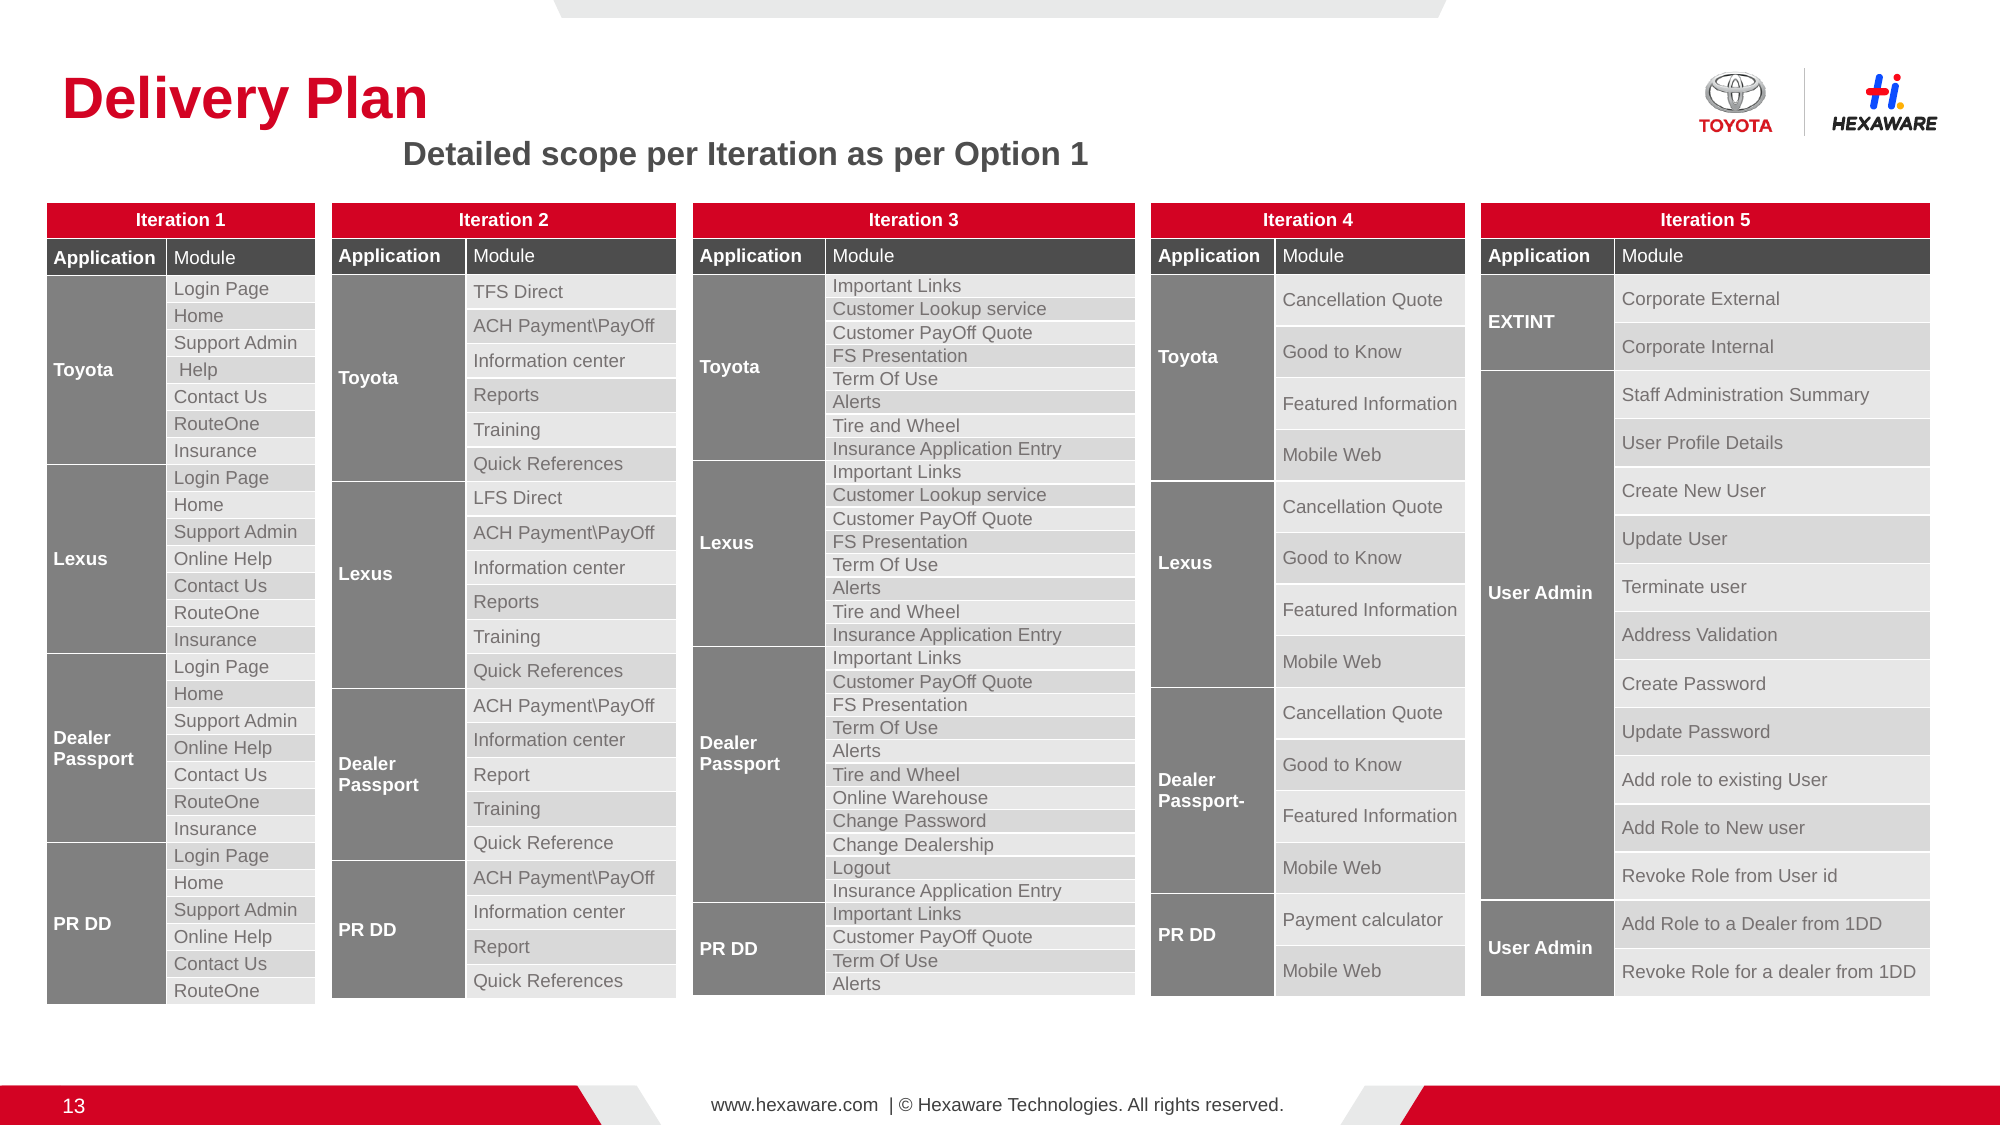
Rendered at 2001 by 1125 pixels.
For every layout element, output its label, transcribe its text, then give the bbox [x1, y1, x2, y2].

table_cell Featured Information [1276, 791, 1465, 842]
table_cell Home [167, 870, 315, 896]
table_cell Home [167, 303, 315, 329]
table_cell Customer PayOff Quote [826, 927, 1135, 949]
table_cell User Admin [1481, 371, 1614, 899]
table_cell Training [467, 413, 676, 446]
table_cell Login Page [167, 843, 315, 869]
table_cell Toyota [693, 275, 825, 460]
table_cell Login Page [167, 654, 315, 680]
table_cell Insurance [167, 816, 315, 842]
table_cell Application [1151, 239, 1274, 274]
table_cell RouteOne [167, 600, 315, 626]
table_cell Corporate Internal [1615, 323, 1930, 370]
table_cell Term Of Use [826, 368, 1135, 390]
title Delivery Plan [62, 71, 1668, 132]
table_cell Insurance [167, 438, 315, 464]
table_cell Dealer Passport [332, 689, 465, 860]
table_cell Application [1481, 239, 1614, 274]
table_cell Information center [467, 896, 676, 929]
table_cell Alerts [826, 578, 1135, 600]
table_cell Report [467, 758, 676, 791]
table_cell Customer PayOff Quote [826, 671, 1135, 693]
table_cell Mobile Web [1276, 636, 1465, 687]
table_cell Dealer Passport- [1151, 688, 1274, 893]
table_cell Toyota [1151, 275, 1274, 480]
table_cell Contact Us [167, 573, 315, 599]
table_cell Customer Lookup service [826, 485, 1135, 506]
table_cell Customer PayOff Quote [826, 322, 1135, 344]
table_header Iteration 4 [1151, 203, 1465, 238]
table_cell Revoke Role from User id [1615, 853, 1930, 899]
table_cell Support Admin [167, 708, 315, 734]
table_cell RouteOne [167, 789, 315, 815]
text_box Detailed scope per Iteration as per Option 1 [388, 125, 1114, 180]
table_cell Lexus [332, 482, 465, 688]
table_cell Add Role to a Dealer from 1DD [1615, 901, 1930, 948]
table_cell RouteOne [167, 411, 315, 437]
table_cell Address Validation [1615, 612, 1930, 659]
table_cell FS Presentation [826, 531, 1135, 553]
table_cell Cancellation Quote [1276, 275, 1465, 325]
table_cell Online Warehouse [826, 787, 1135, 809]
table_cell Dealer Passport [47, 654, 166, 842]
table_cell Revoke Role for a dealer from 1DD [1615, 949, 1930, 996]
table_cell Insurance Application Entry [826, 438, 1135, 460]
table_cell Module [167, 239, 315, 275]
table_cell FS Presentation [826, 345, 1135, 367]
table_cell Support Admin [167, 330, 315, 356]
table_cell PR DD [693, 903, 825, 995]
table_cell RouteOne [167, 978, 315, 1004]
table_cell Lexus [47, 465, 166, 653]
table_cell Term Of Use [826, 717, 1135, 739]
table_cell Featured Information [1276, 378, 1465, 429]
table_cell TFS Direct [467, 275, 676, 308]
table_cell Update User [1615, 516, 1930, 563]
table_cell Module [1615, 239, 1930, 274]
table_cell Alerts [826, 391, 1135, 413]
table_cell Customer Lookup service [826, 298, 1135, 320]
table_cell Payment calculator [1276, 894, 1465, 945]
table_cell Contact Us [167, 762, 315, 788]
table_cell Module [467, 239, 676, 274]
table_cell Online Help [167, 735, 315, 761]
table_cell Reports [467, 379, 676, 412]
table_cell Application [332, 239, 465, 274]
table_cell Alerts [826, 740, 1135, 762]
table_cell Information center [467, 723, 676, 757]
table_cell ACH Payment\PayOff [467, 517, 676, 550]
table_cell Cancellation Quote [1276, 482, 1465, 532]
table_cell Terminate user [1615, 564, 1930, 611]
table_cell Good to Know [1276, 327, 1465, 377]
table_cell Corporate External [1615, 275, 1930, 322]
table_cell Good to Know [1276, 533, 1465, 583]
table_cell Lexus [1151, 482, 1274, 687]
table_cell Toyota [332, 275, 465, 481]
table_cell Toyota [47, 276, 166, 464]
table_cell PR DD [332, 861, 465, 998]
table_cell Contact Us [167, 951, 315, 977]
table_cell Help [167, 357, 315, 383]
table_cell Mobile Web [1276, 843, 1465, 893]
table_cell Create Password [1615, 660, 1930, 707]
table_cell Dealer Passport [693, 647, 825, 902]
table_cell Module [1276, 239, 1465, 274]
table_cell Insurance Application Entry [826, 624, 1135, 646]
table_cell Online Help [167, 546, 315, 572]
table_cell Application [693, 239, 825, 274]
table_cell Module [826, 239, 1135, 274]
table_header Iteration 5 [1481, 203, 1930, 238]
table_cell Cancellation Quote [1276, 688, 1465, 738]
table_cell ACH Payment\PayOff [467, 689, 676, 722]
table_cell Mobile Web [1276, 430, 1465, 480]
table_cell Contact Us [167, 384, 315, 410]
table_cell Quick References [467, 448, 676, 481]
table_cell Login Page [167, 465, 315, 491]
table_cell LFS Direct [467, 482, 676, 515]
table_cell Important Links [826, 903, 1135, 925]
table_cell Term Of Use [826, 554, 1135, 576]
table_cell Reports [467, 585, 676, 619]
table_cell Home [167, 492, 315, 518]
table_cell User Profile Details [1615, 419, 1930, 466]
table_cell PR DD [1151, 894, 1274, 996]
table_cell Training [467, 792, 676, 826]
table_cell Create New User [1615, 468, 1930, 514]
table_cell PR DD [47, 843, 166, 1004]
table_cell Home [167, 681, 315, 707]
table_cell Important Links [826, 275, 1135, 297]
table_header Iteration 3 [693, 203, 1135, 238]
table_cell Support Admin [167, 897, 315, 923]
table_cell Add role to existing User [1615, 756, 1930, 803]
table_cell Quick References [467, 654, 676, 688]
table_cell Support Admin [167, 519, 315, 545]
table_cell User Admin [1481, 901, 1614, 996]
table_header Iteration 2 [332, 203, 676, 238]
picture [1694, 61, 1777, 142]
table_cell Tire and Wheel [826, 764, 1135, 786]
table_cell Quick References [467, 965, 676, 998]
table_cell Insurance [167, 627, 315, 653]
table_header Iteration 1 [47, 203, 315, 238]
table_cell Login Page [167, 276, 315, 302]
table_cell Update Password [1615, 708, 1930, 755]
table_cell Tire and Wheel [826, 415, 1135, 437]
table_cell ACH Payment\PayOff [467, 861, 676, 895]
table_cell Important Links [826, 647, 1135, 669]
table_cell Important Links [826, 461, 1135, 483]
table_cell Report [467, 930, 676, 964]
table_cell Information center [467, 551, 676, 584]
table_cell Add Role to New user [1615, 805, 1930, 851]
table_cell Information center [467, 344, 676, 377]
table_cell Logout [826, 857, 1135, 879]
table_cell Online Help [167, 924, 315, 950]
table_cell Application [47, 239, 166, 275]
table_cell Quick Reference [467, 827, 676, 860]
table_cell FS Presentation [826, 694, 1135, 716]
table_cell Lexus [693, 461, 825, 646]
table_cell Training [467, 620, 676, 653]
table_cell Alerts [826, 973, 1135, 995]
table_cell Change Password [826, 810, 1135, 832]
table_cell Term Of Use [826, 950, 1135, 972]
table_cell Customer PayOff Quote [826, 508, 1135, 530]
table_cell Good to Know [1276, 740, 1465, 790]
table_cell Mobile Web [1276, 946, 1465, 996]
table_cell ACH Payment\PayOff [467, 310, 676, 343]
table_cell EXTINT [1481, 275, 1614, 370]
table_cell Staff Administration Summary [1615, 371, 1930, 418]
table_cell Insurance Application Entry [826, 880, 1135, 902]
table_cell Change Dealership [826, 834, 1135, 855]
table_cell Featured Information [1276, 585, 1465, 635]
table_cell Tire and Wheel [826, 601, 1135, 623]
